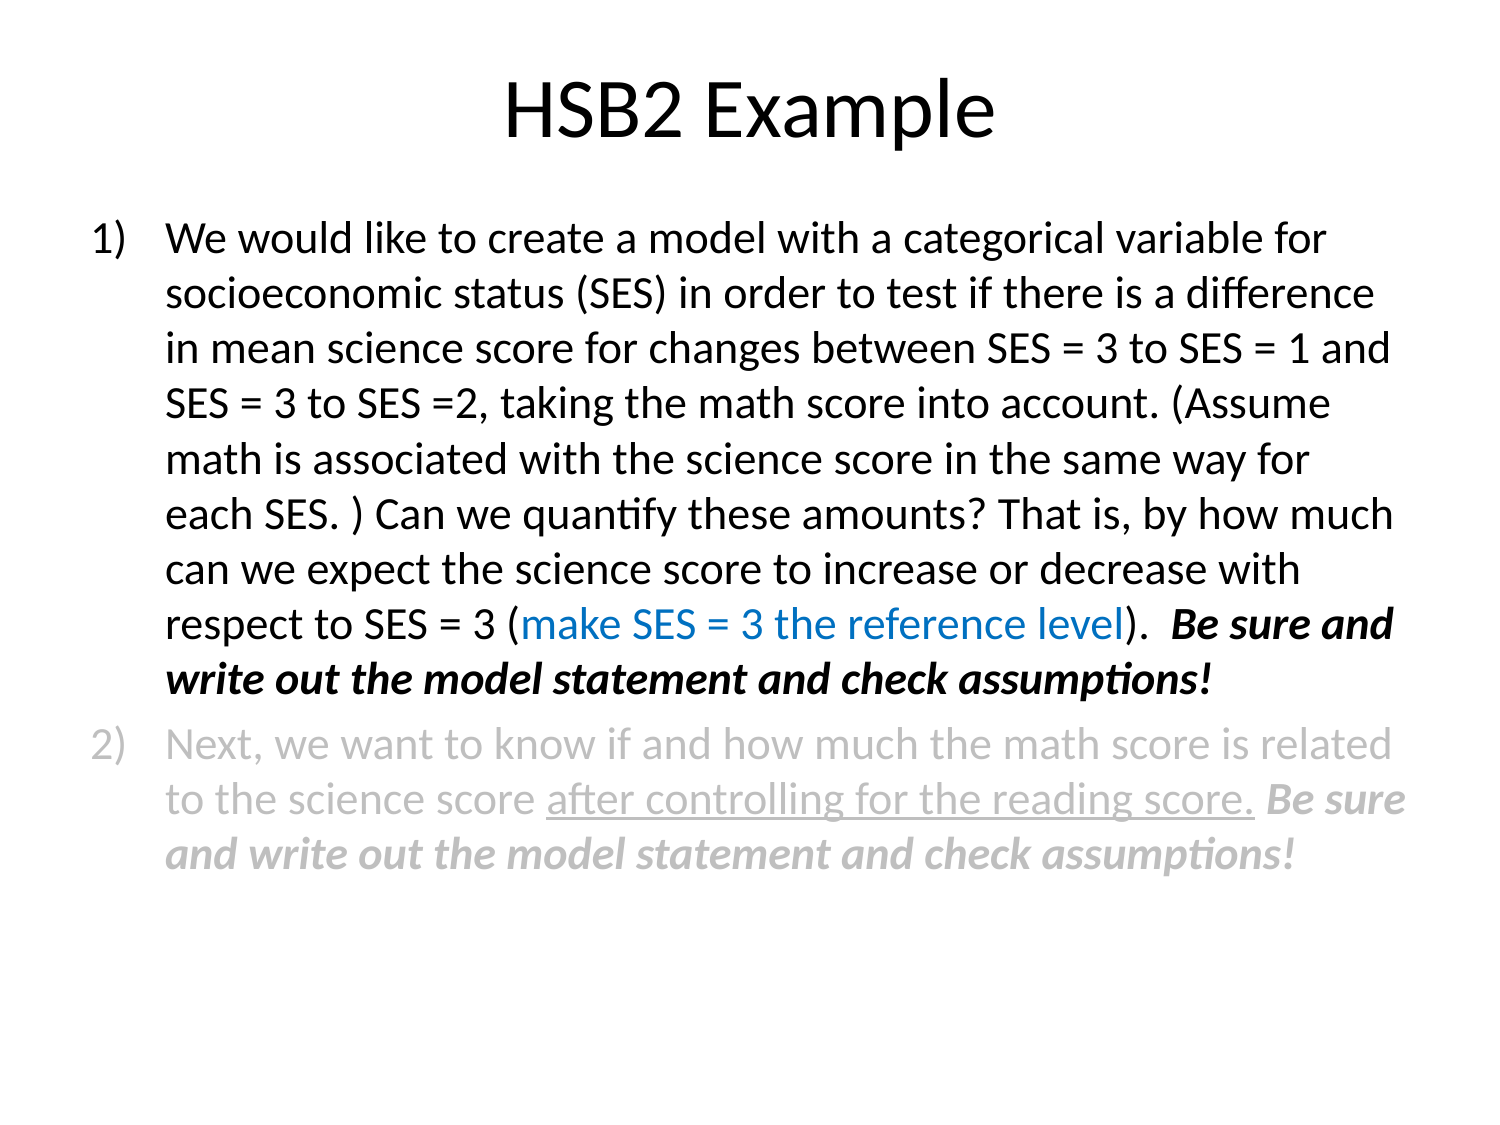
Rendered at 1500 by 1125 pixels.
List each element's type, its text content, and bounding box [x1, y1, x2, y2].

list We would like to create a model with a categorical variable for socioeconomic status (SES) in order to test if there is a difference in mean science score for changes between SES = 3 to SES = 1 and SES = 3 to SES =2, taking the math score into account. (Assume math is associated with the science score in the same way for each SES. ) Can we quantify these amounts? That is, by how much can we expect the science score to increase or decrease with respect to SES = 3 (make SES = 3 the reference level). Be sure and write out the model statement and check assumptions! Next, we want to know if and how much the math score is related to the science score after controlling for the reading score. Be sure and write out the model statement and check assumptions! [75, 200, 1425, 1005]
title HSB2 Example [75, 45, 1425, 163]
